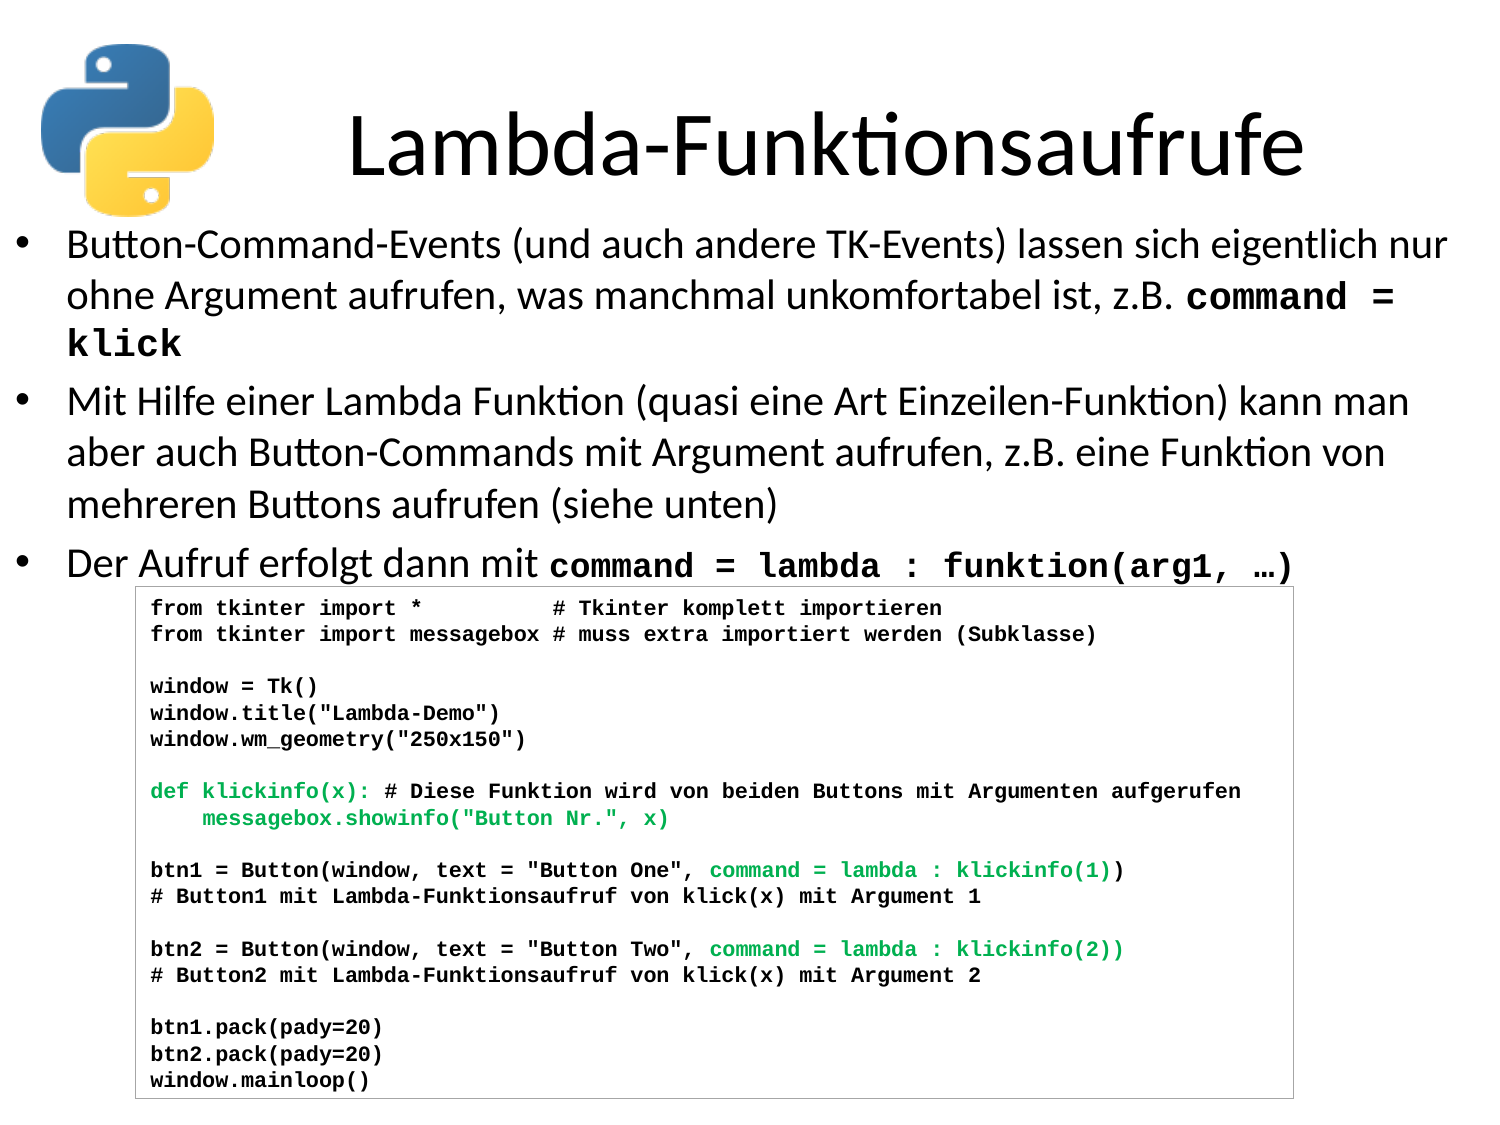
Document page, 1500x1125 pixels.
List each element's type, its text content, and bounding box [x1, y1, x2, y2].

picture [41, 44, 214, 208]
list Button-Command-Events (und auch andere TK-Events) lassen sich eigentlich nur ohne Argument aufrufen, was manchmal unkomfortabel ist, z.B. command = klick Mit Hilfe einer Lambda Funktion (quasi eine Art Einzeilen-Funktion) kann man aber auch Button-Commands mit Argument aufrufen, z.B. eine Funktion von mehreren Buttons aufrufen (siehe unten) Der Aufruf erfolgt dann mit command = lambda : funktion(arg1, …) [0, 208, 1500, 598]
text_box from tkinter import * # Tkinter komplett importieren from tkinter import messagebox # muss extra importiert werden (Subklasse) window = Tk() window.title("Lambda-Demo") window.wm_geometry("250x150") def klickinfo(x): # Diese Funktion wird von beiden Buttons mit Argumenten aufgerufen messagebox.showinfo("Button Nr.", x) btn1 = Button(window, text = "Button One", command = lambda : klickinfo(1)) # Button1 mit Lambda-Funktionsaufruf von klick(x) mit Argument 1 btn2 = Button(window, text = "Button Two", command = lambda : klickinfo(2)) # Button2 mit Lambda-Funktionsaufruf von klick(x) mit Argument 2 btn1.pack(pady=20) btn2.pack(pady=20) window.mainloop() [135, 586, 1294, 1099]
title Lambda-Funktionsaufrufe [230, 45, 1425, 208]
